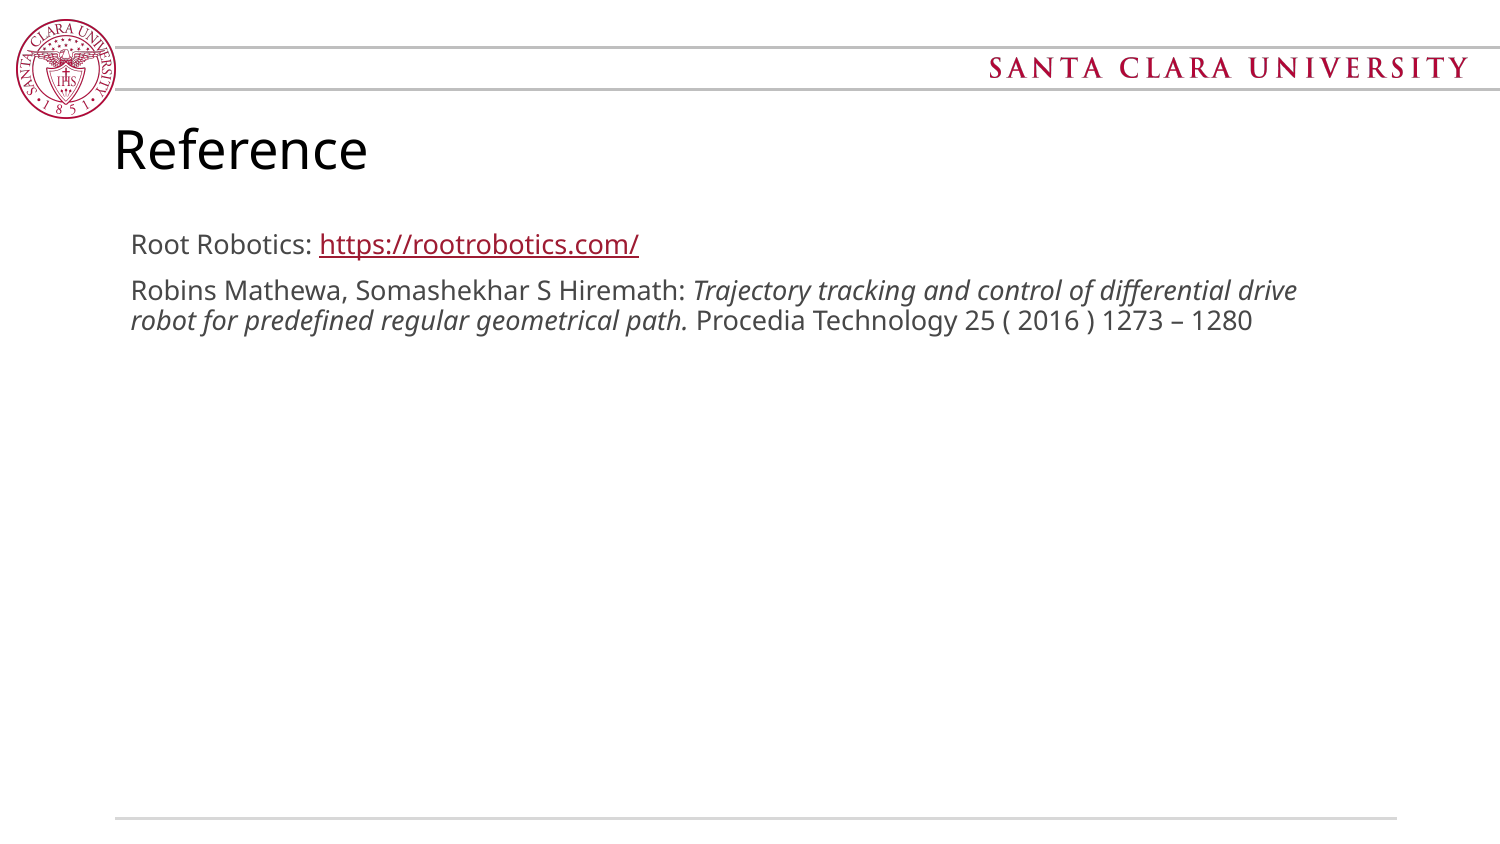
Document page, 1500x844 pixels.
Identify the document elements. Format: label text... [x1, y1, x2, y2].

picture [16, 19, 116, 119]
picture [990, 57, 1468, 78]
list Root Robotics: https://rootrobotics.com/ Robins Mathewa, Somashekhar S Hiremath: Trajectory tracking and control of differential drive robot for predefined regular geometrical path. Procedia Technology 25 ( 2016 ) 1273 – 1280 [119, 223, 1381, 713]
title Reference [102, 81, 1385, 223]
